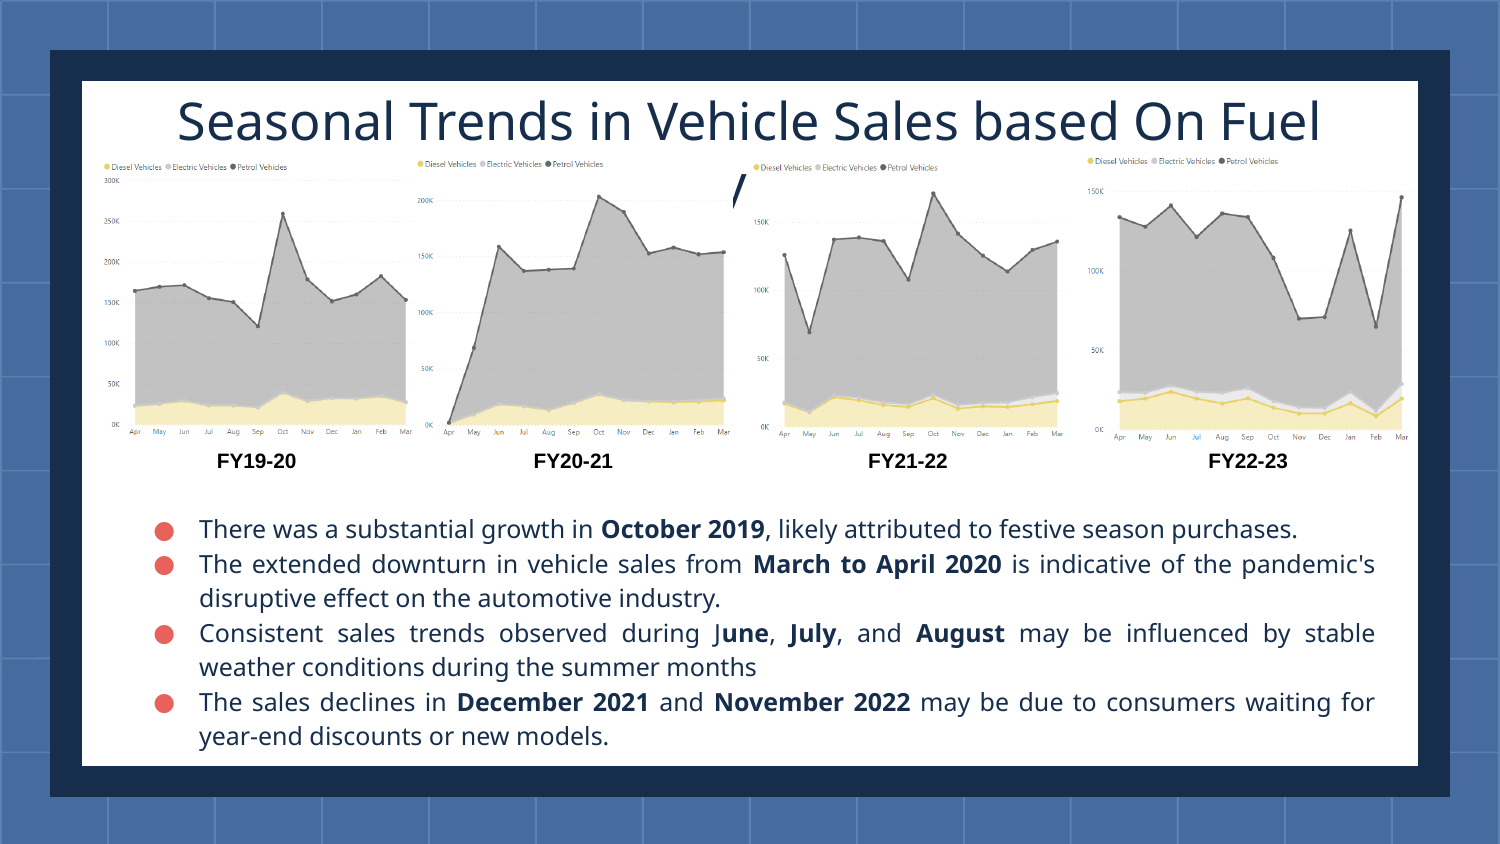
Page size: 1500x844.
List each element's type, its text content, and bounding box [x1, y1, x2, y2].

text_box FY21-22 [853, 447, 963, 480]
picture [1083, 152, 1413, 446]
list There was a substantial growth in October 2019, likely attributed to festive season purchases. The extended downturn in vehicle sales from March to April 2020 is indicative of the pandemic's disruptive effect on the automotive industry. Consistent sales trends observed during June, July, and August may be influenced by stable weather conditions during the summer months The sales declines in December 2021 and November 2022 may be due to consumers waiting for year-end discounts or new models. [109, 494, 1391, 776]
text_box FY19-20 [202, 447, 312, 480]
text_box FY22-23 [1193, 455, 1303, 480]
text_box FY20-21 [518, 447, 628, 480]
picture [98, 158, 733, 441]
title Seasonal Trends in Vehicle Sales based On Fuel Type [118, 72, 1382, 159]
picture [749, 158, 1067, 441]
